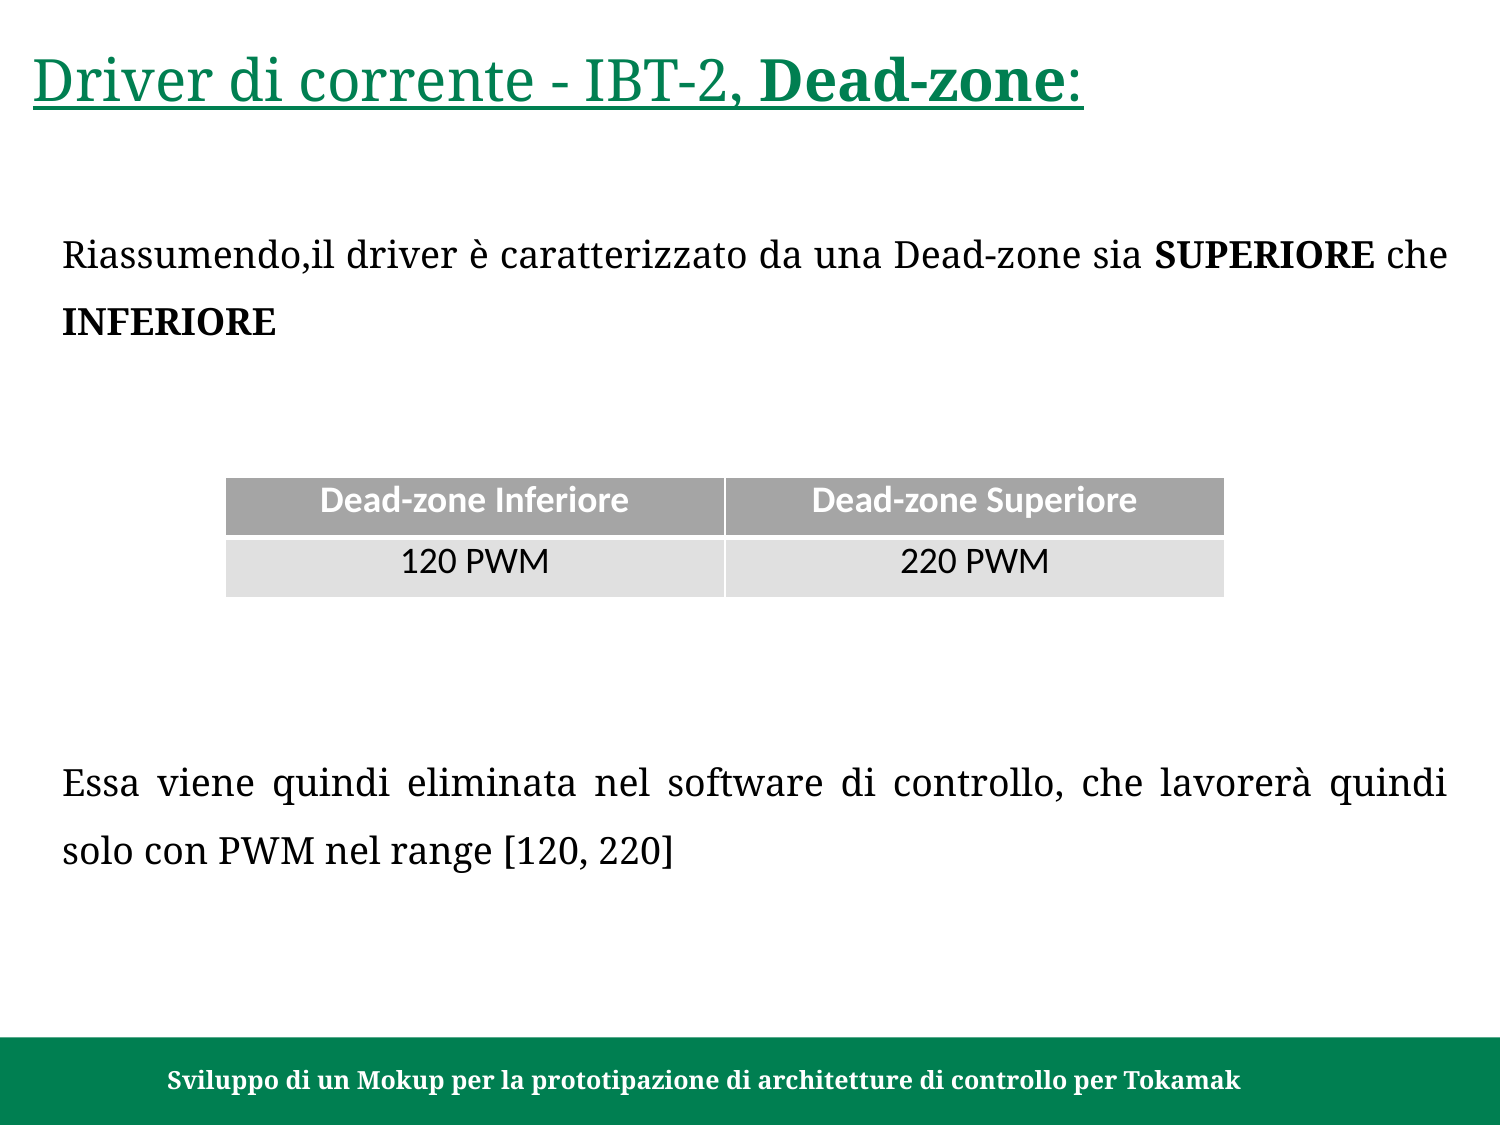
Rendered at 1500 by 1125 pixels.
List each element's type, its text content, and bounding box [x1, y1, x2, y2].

table_cell 220 PWM [726, 540, 1224, 597]
text_box 15/10/2021 Sviluppo di un Mokup per la prototipazione di architetture di controllo per Tokamak Pagina 39 [0, 1037, 1500, 1125]
text_box Driver di corrente - IBT-2, Dead-zone: [18, 35, 1099, 120]
table_header Dead-zone Superiore [726, 478, 1224, 535]
text_box Essa viene quindi eliminata nel software di controllo, che lavorerà quindi solo con PWM nel range [120, 220] [47, 729, 1464, 879]
table_cell 120 PWM [226, 540, 724, 597]
table_header Dead-zone Inferiore [226, 478, 724, 535]
text_box Riassumendo,il driver è caratterizzato da una Dead-zone sia SUPERIORE che INFERIORE [47, 200, 1464, 351]
